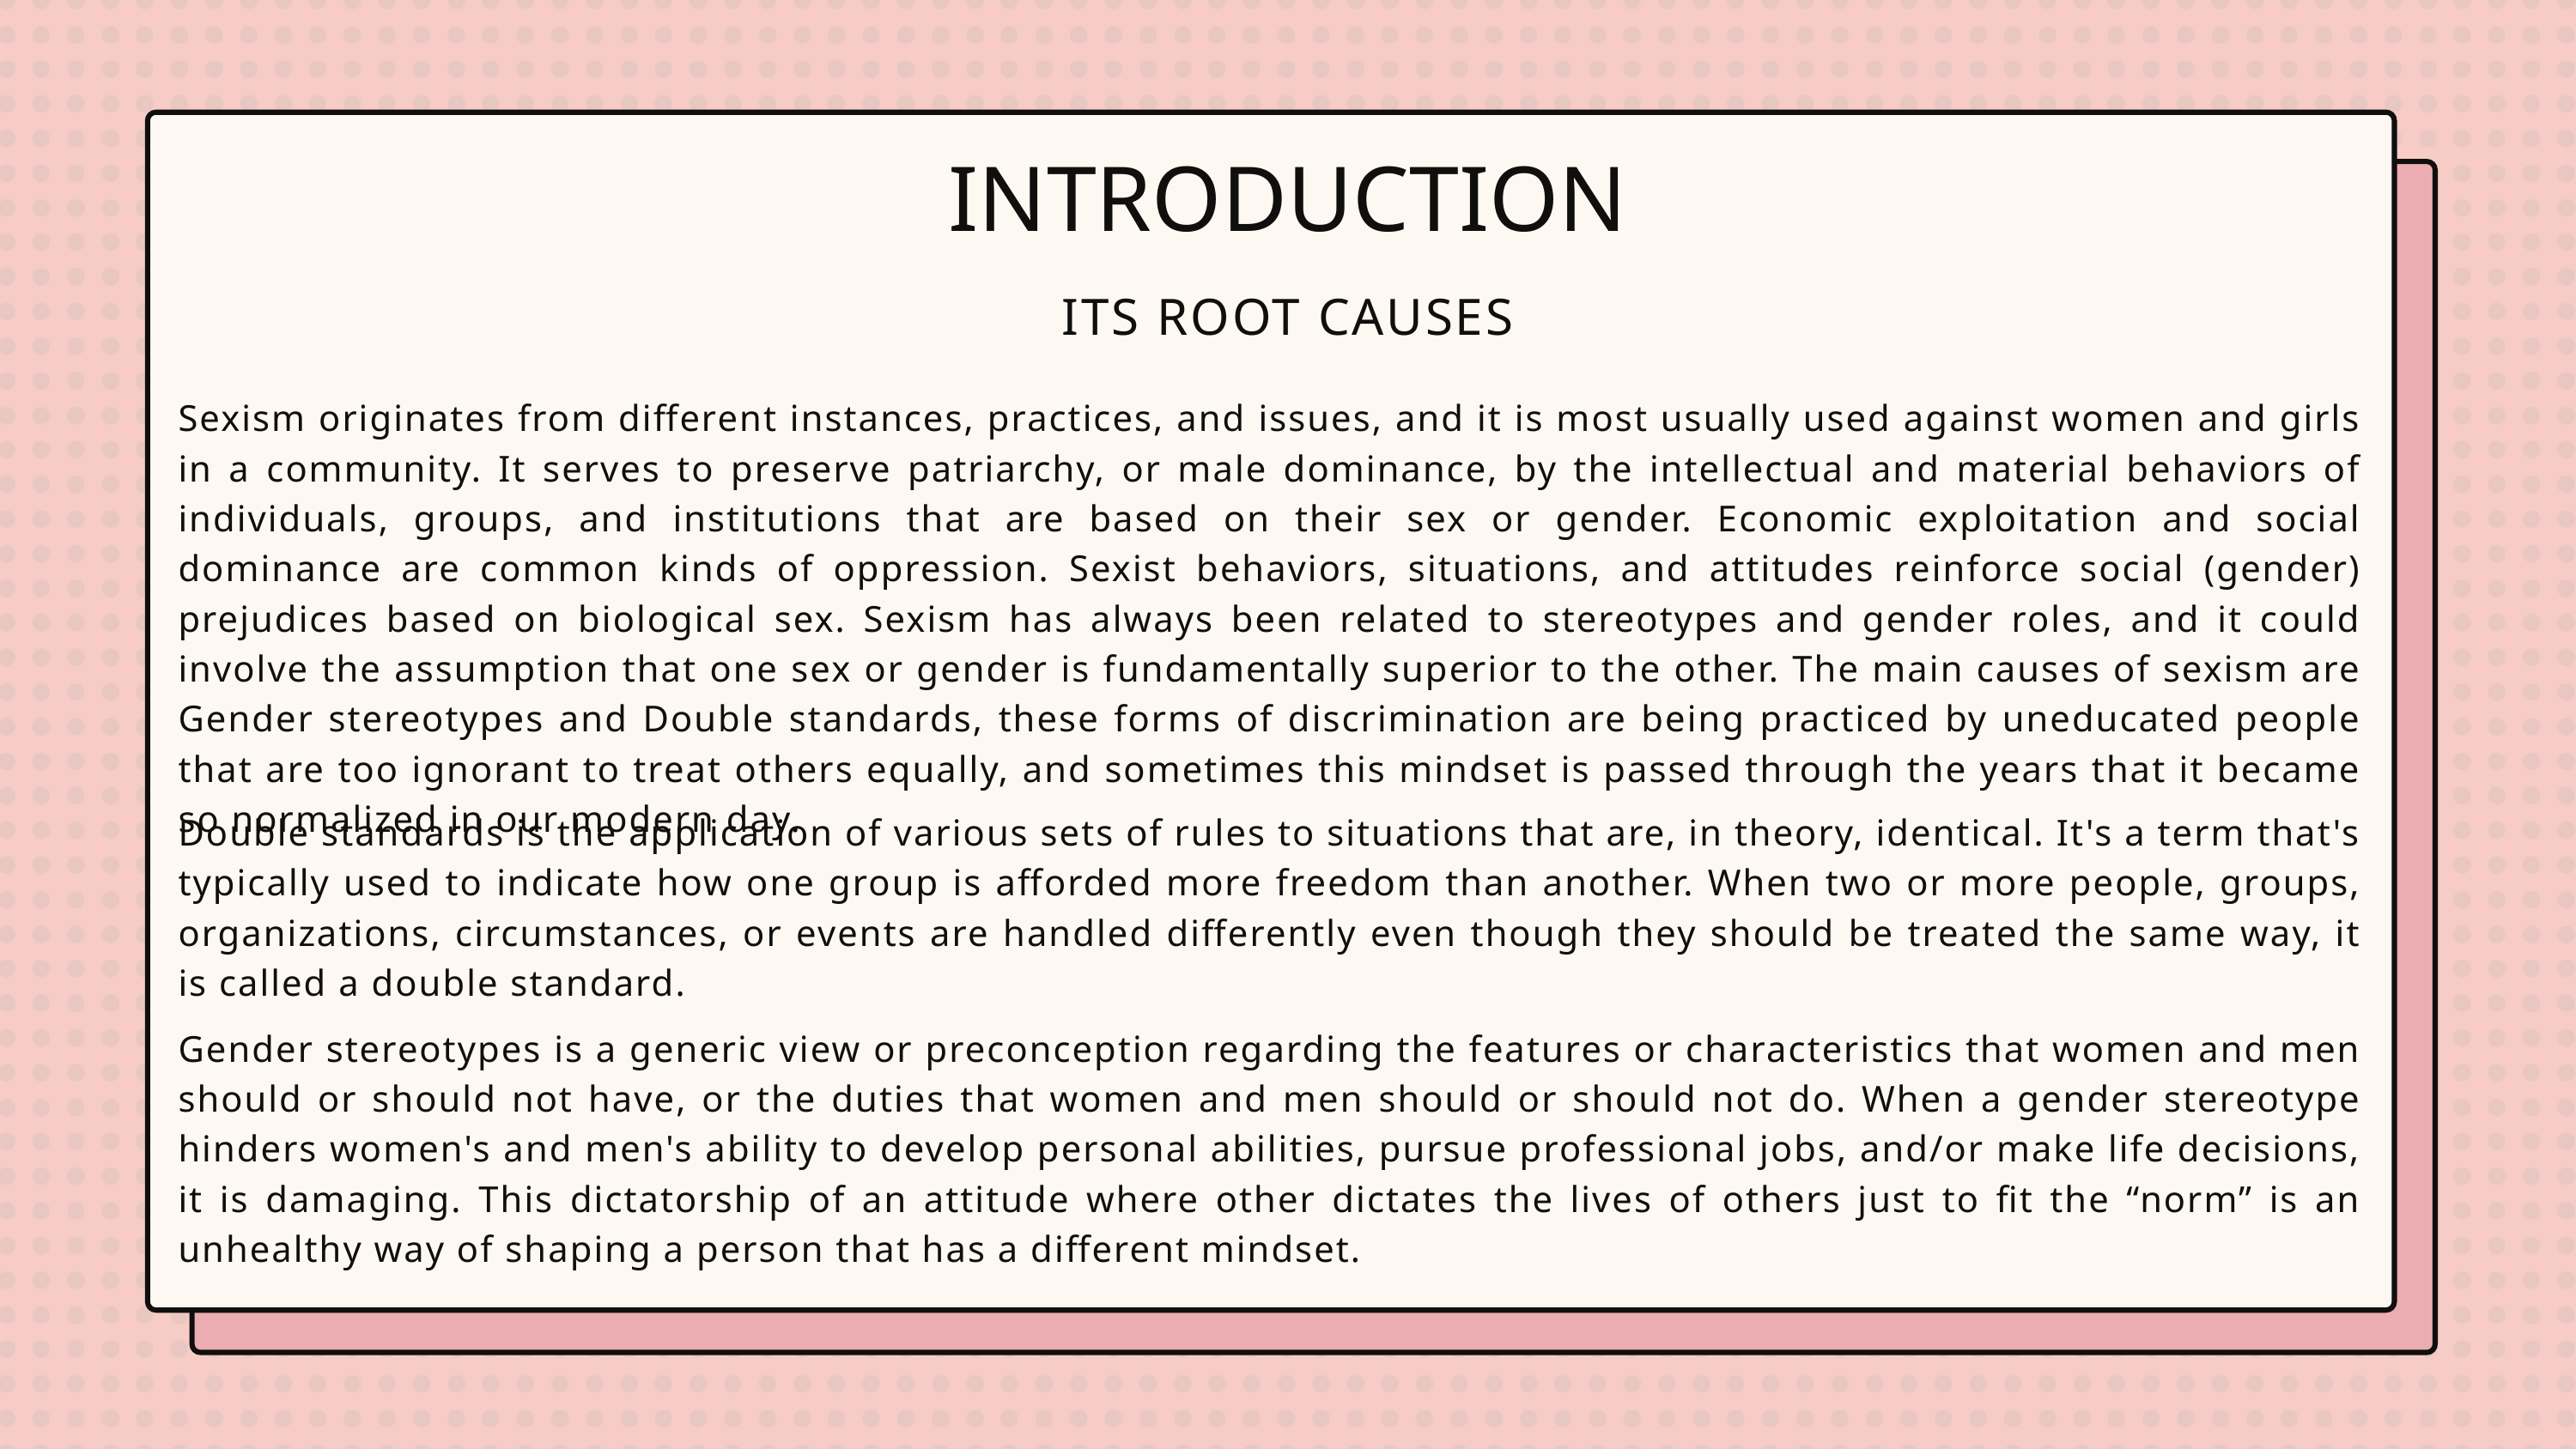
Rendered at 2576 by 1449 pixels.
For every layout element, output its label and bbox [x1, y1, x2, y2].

text_box [144, 109, 2439, 1355]
picture [0, 0, 2576, 1449]
